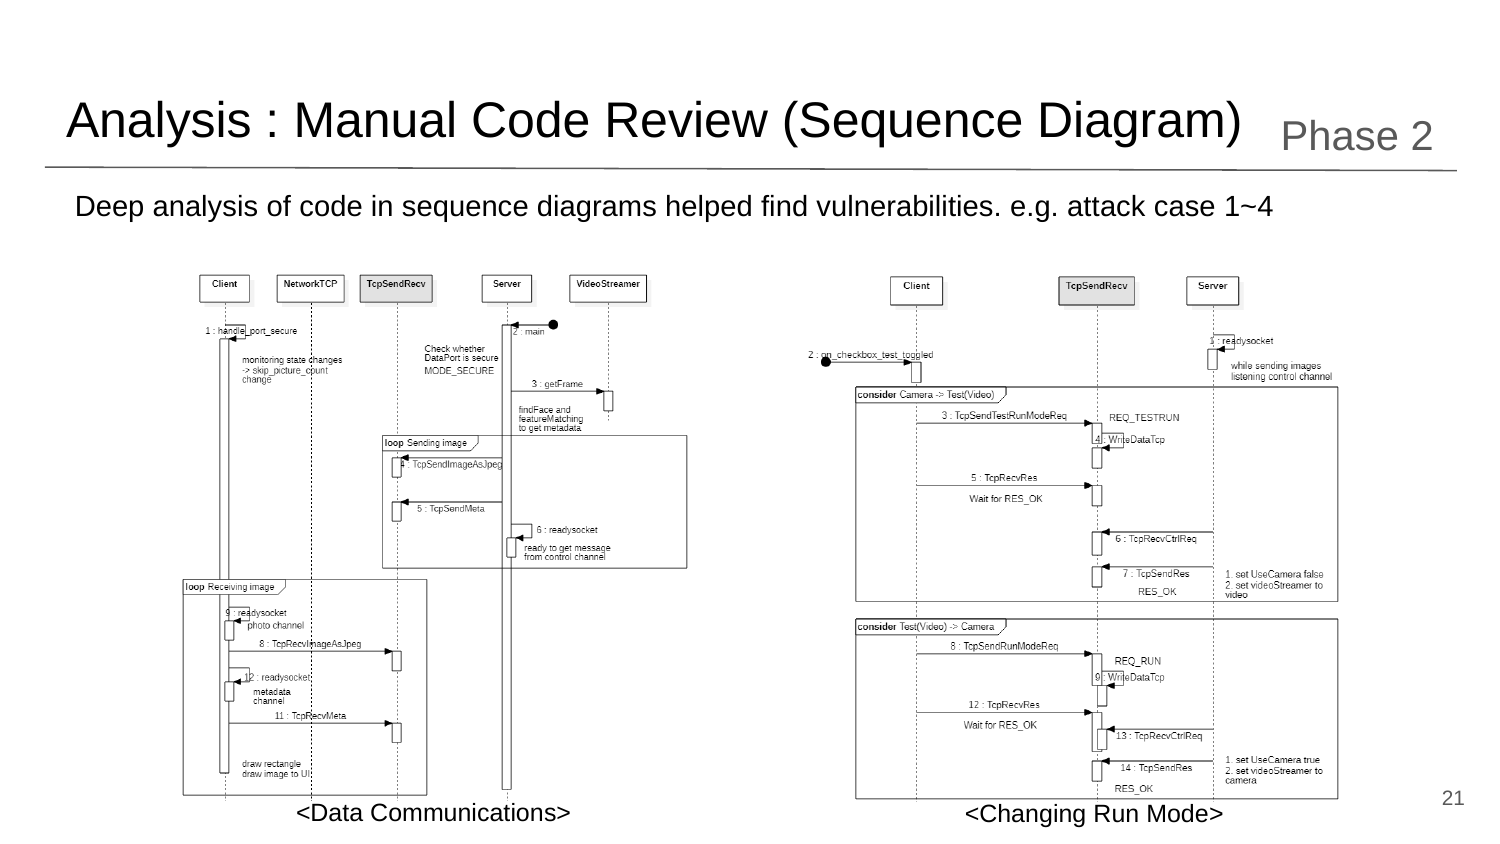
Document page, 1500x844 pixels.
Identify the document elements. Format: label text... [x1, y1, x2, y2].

text_box Phase 2 [683, 94, 1449, 175]
text_box <Changing Run Mode> [949, 811, 1270, 843]
picture [178, 270, 692, 801]
picture [803, 272, 1341, 803]
slide_number ‹#› [1389, 764, 1480, 830]
title Analysis : Manual Code Review (Sequence Diagram) [51, 72, 1449, 167]
text_box Deep analysis of code in sequence diagrams helped find vulnerabilities. e.g. attack case 1~4 [59, 172, 1437, 238]
text_box <Data Communications> [281, 810, 647, 842]
